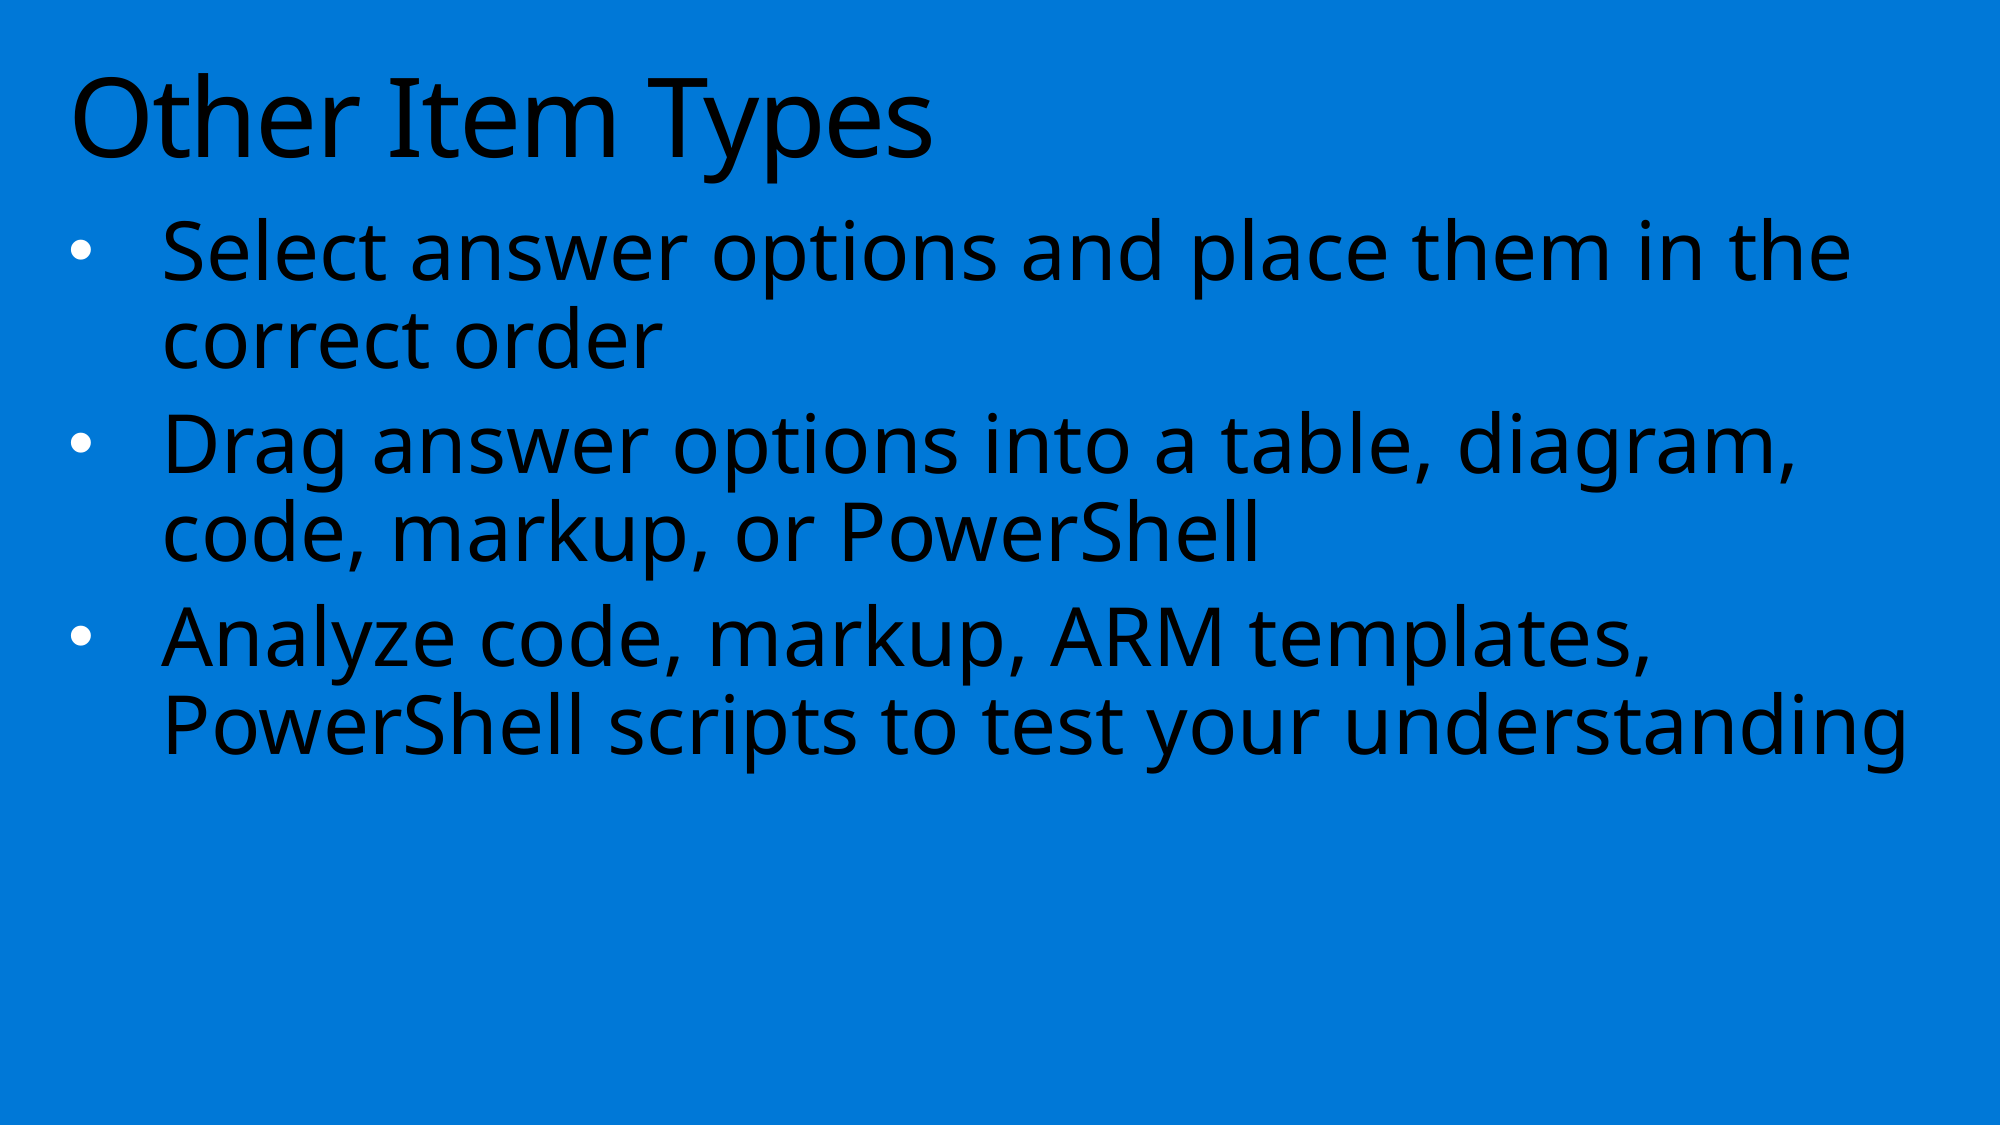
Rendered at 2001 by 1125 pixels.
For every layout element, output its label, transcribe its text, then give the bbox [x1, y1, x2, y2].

list Select answer options and place them in the correct order Drag answer options into a table, diagram, code, markup, or PowerShell Analyze code, markup, ARM templates, PowerShell scripts to test your understanding [44, 196, 1956, 554]
title Other Item Types [44, 47, 1957, 196]
